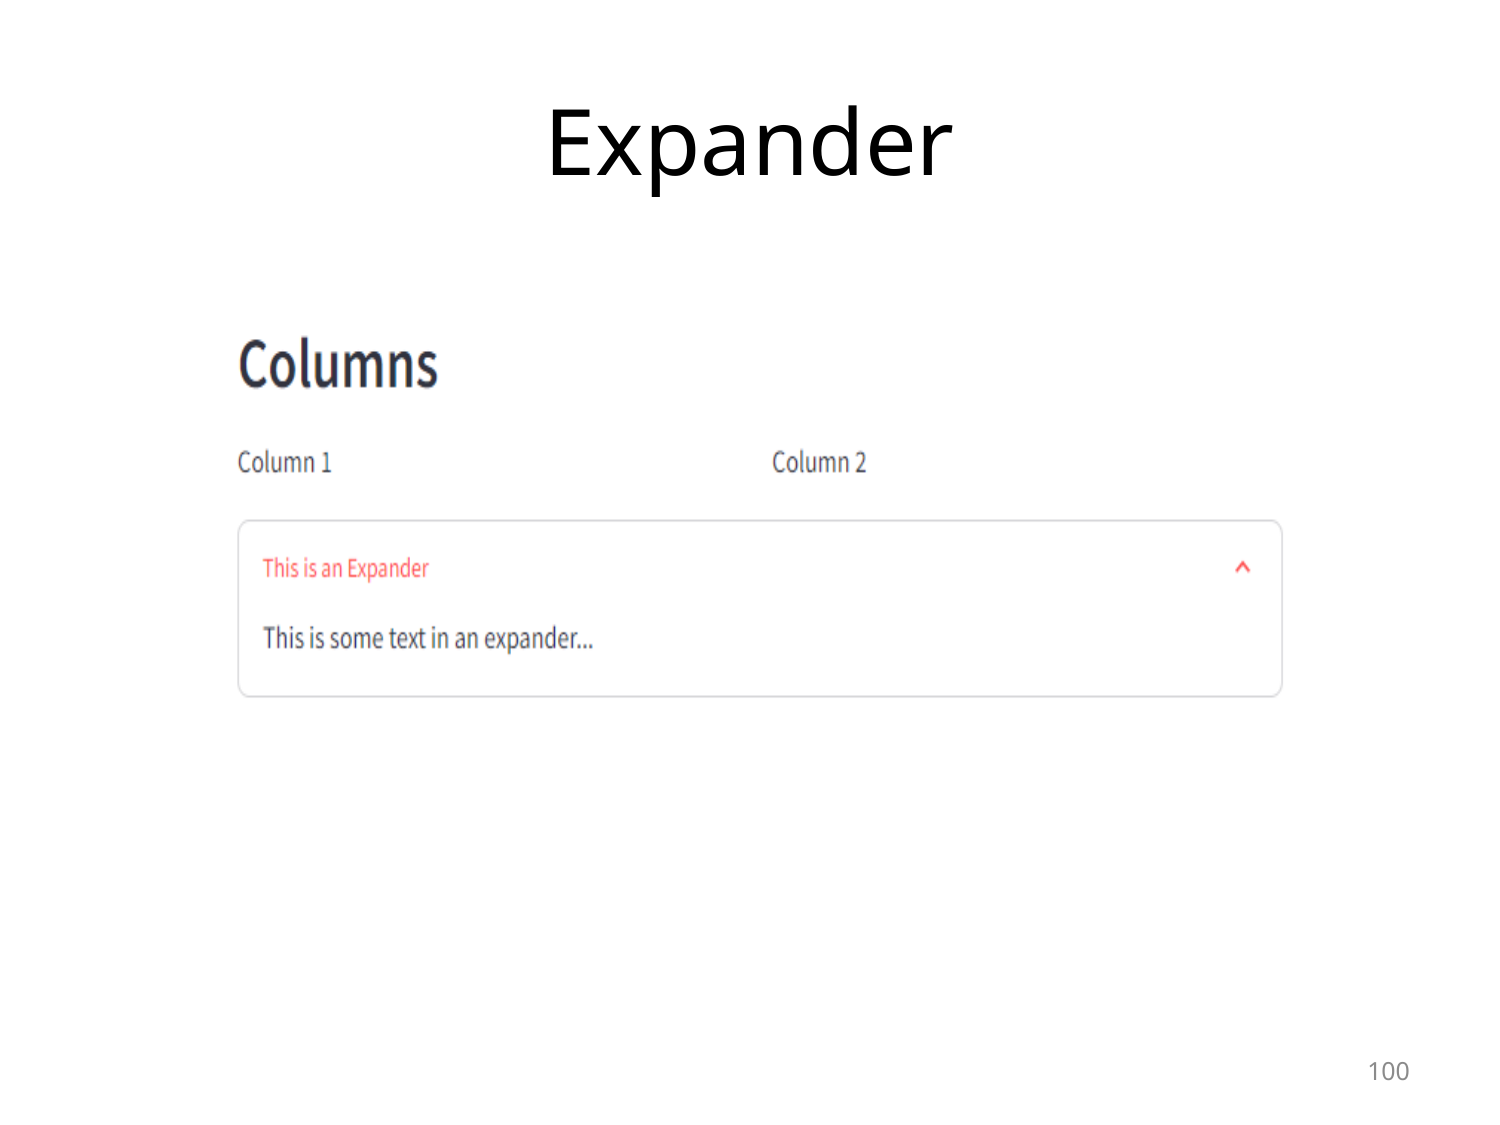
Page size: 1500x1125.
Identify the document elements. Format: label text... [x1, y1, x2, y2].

picture [159, 266, 1341, 788]
title Expander [75, 45, 1425, 233]
slide_number 100 [1074, 1042, 1425, 1103]
